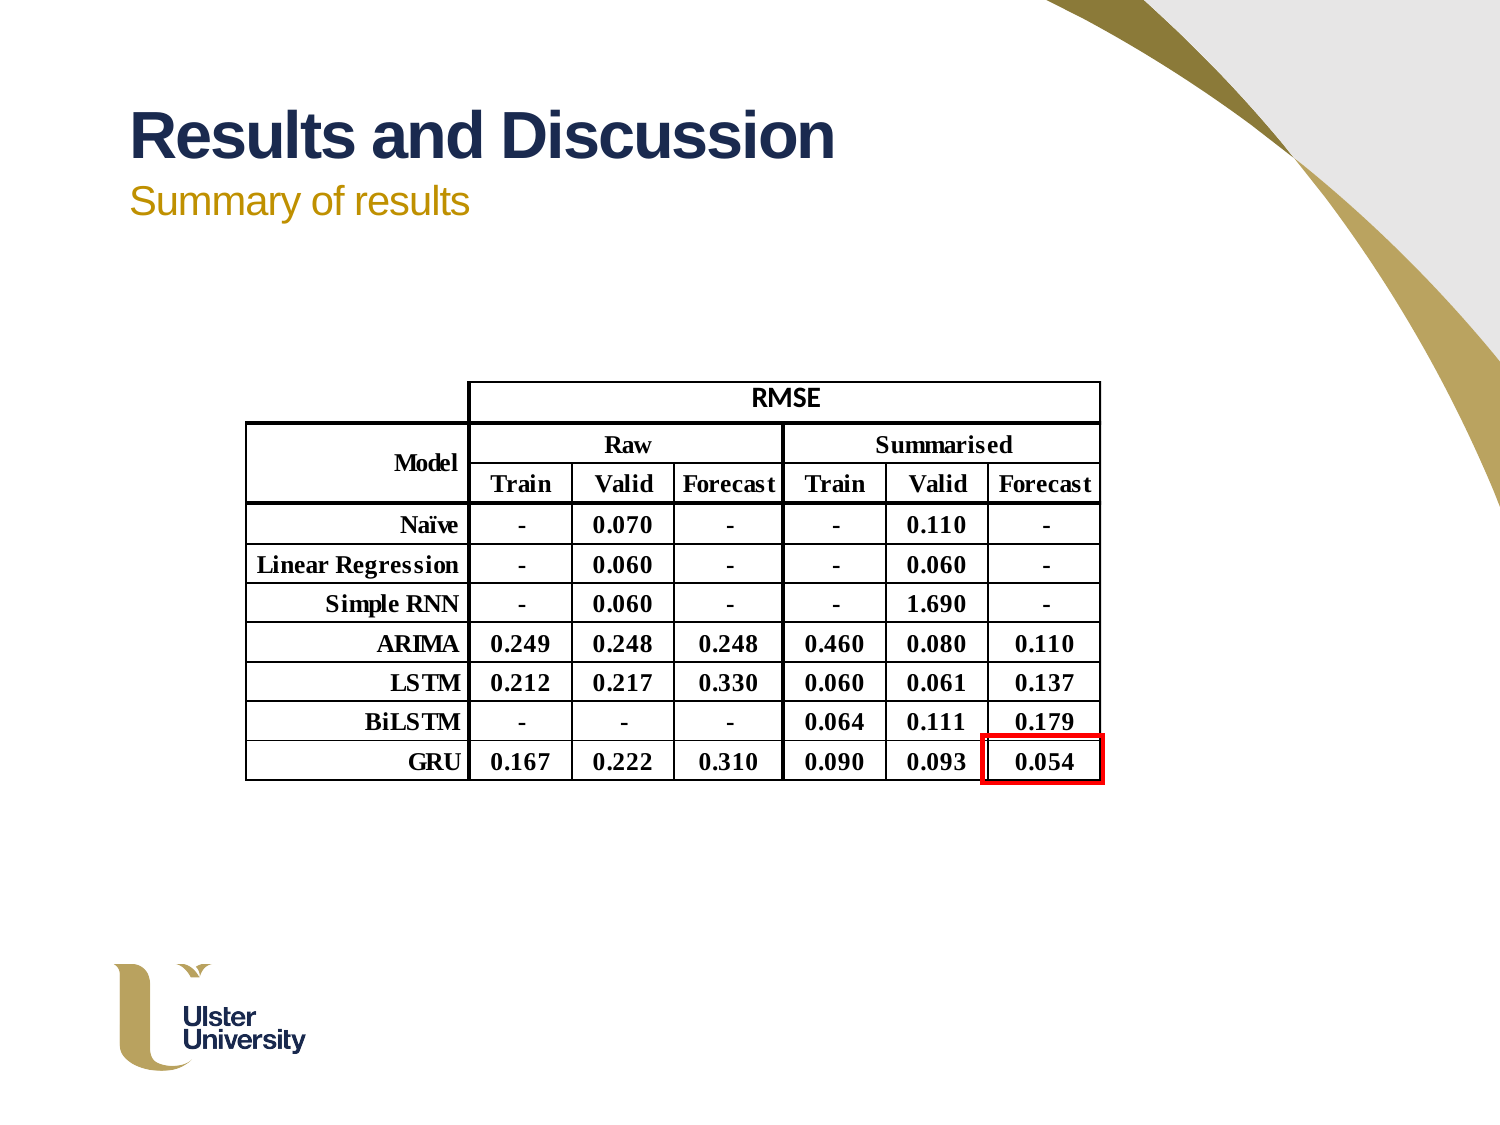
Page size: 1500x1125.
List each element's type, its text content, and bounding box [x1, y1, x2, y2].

picture [244, 381, 1104, 783]
picture [113, 964, 306, 1071]
list Results and Discussion [114, 94, 1173, 172]
text_box Summary of results [114, 172, 1266, 270]
